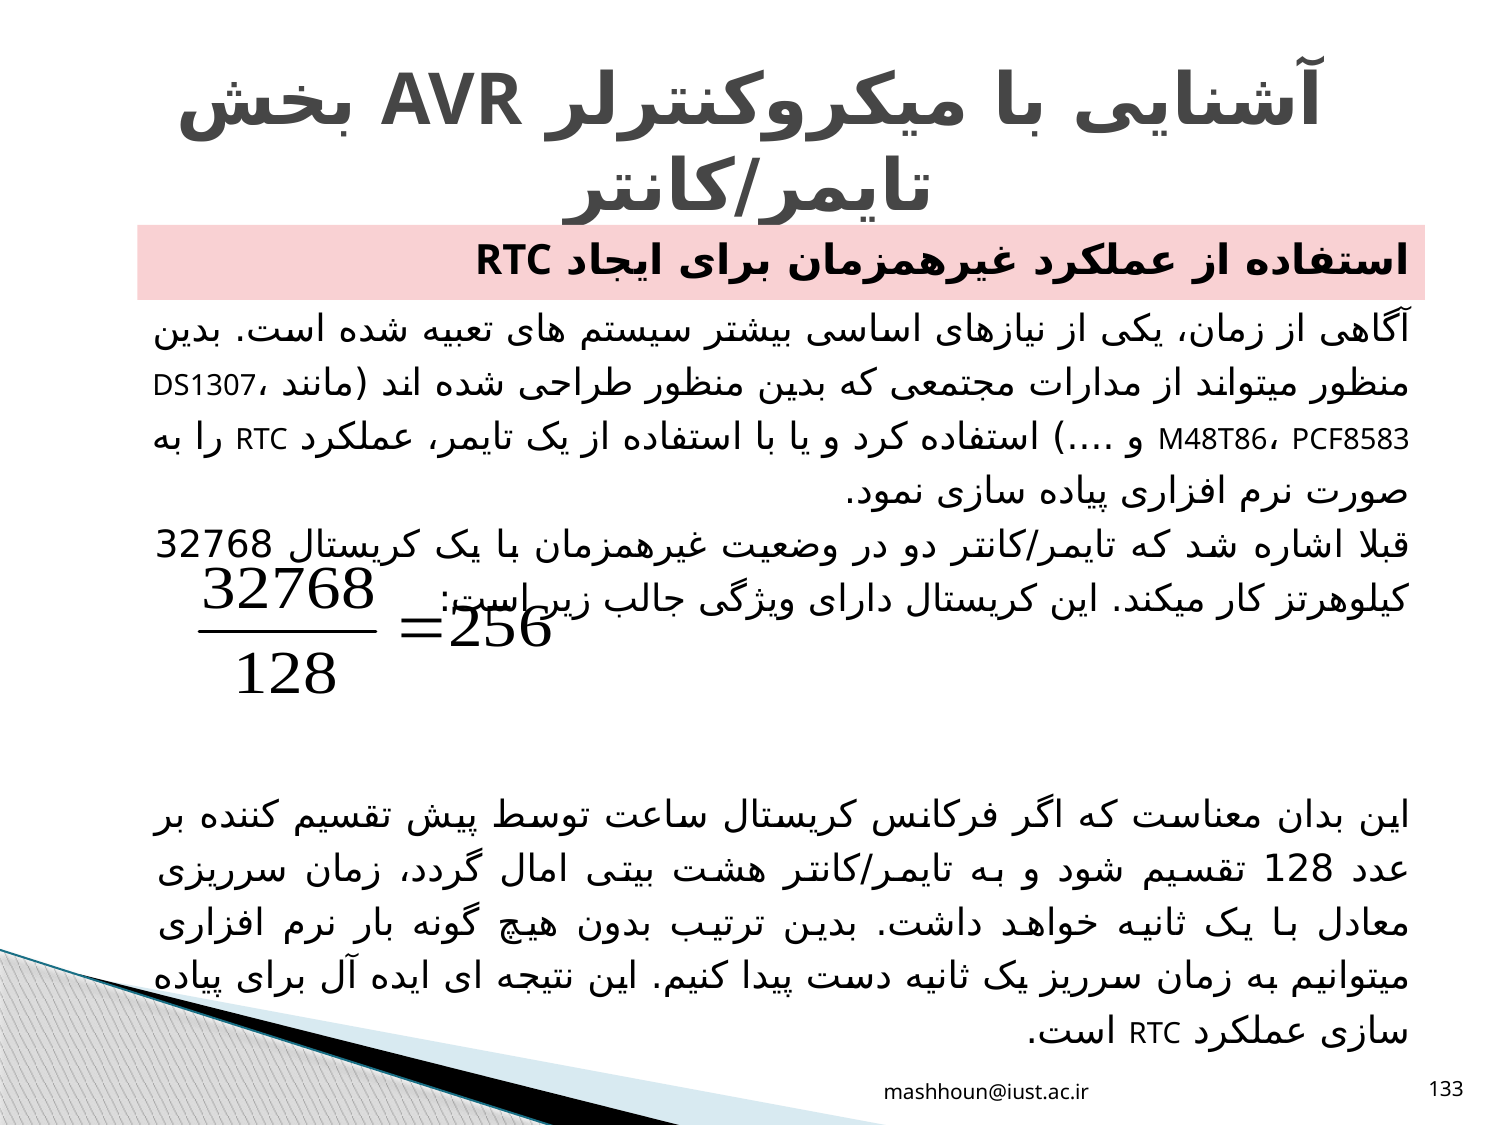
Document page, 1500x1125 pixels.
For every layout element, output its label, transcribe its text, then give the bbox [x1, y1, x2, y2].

slide_number 133 [1400, 1062, 1479, 1112]
text_box آگاهی از زمان، یکی از نیازهای اساسی بیشتر سیستم های تعبیه شده است. بدین منظور میتواند از مدارات مجتمعی که بدین منظور طراحی شده اند (مانند DS1307، M48T86، PCF8583 و ....) استفاده کرد و یا با استفاده از یک تایمر، عملکرد RTC را به صورت نرم افزاری پیاده سازی نمود. قبلا اشاره شد که تایمر/کانتر دو در وضعیت غیرهمزمان با یک کریستال 32768 کیلوهرتز کار میکند. این کریستال دارای ویژگی جالب زیر است: این بدان معناست که اگر فرکانس کریستال ساعت توسط پیش تقسیم کننده بر عدد 128 تقسیم شود و به تایمر/کانتر هشت بیتی امال گردد، زمان سرریزی معادل با یک ثانیه خواهد داشت. بدین ترتیب بدون هیچ گونه بار نرم افزاری میتوانیم به زمان سرریز یک ثانیه دست پیدا کنیم. این نتیجه ای ایده آل برای پیاده سازی عملکرد RTC است. [137, 287, 1425, 913]
text_box استفاده از عملکرد غیرهمزمان برای ایجاد RTC [137, 224, 1425, 287]
footer mashhoun@iust.ac.ir [718, 1051, 1105, 1112]
title آشنایی با میکروکنترلر AVR بخش تایمر/کانتر [75, 45, 1425, 233]
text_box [187, 549, 563, 708]
